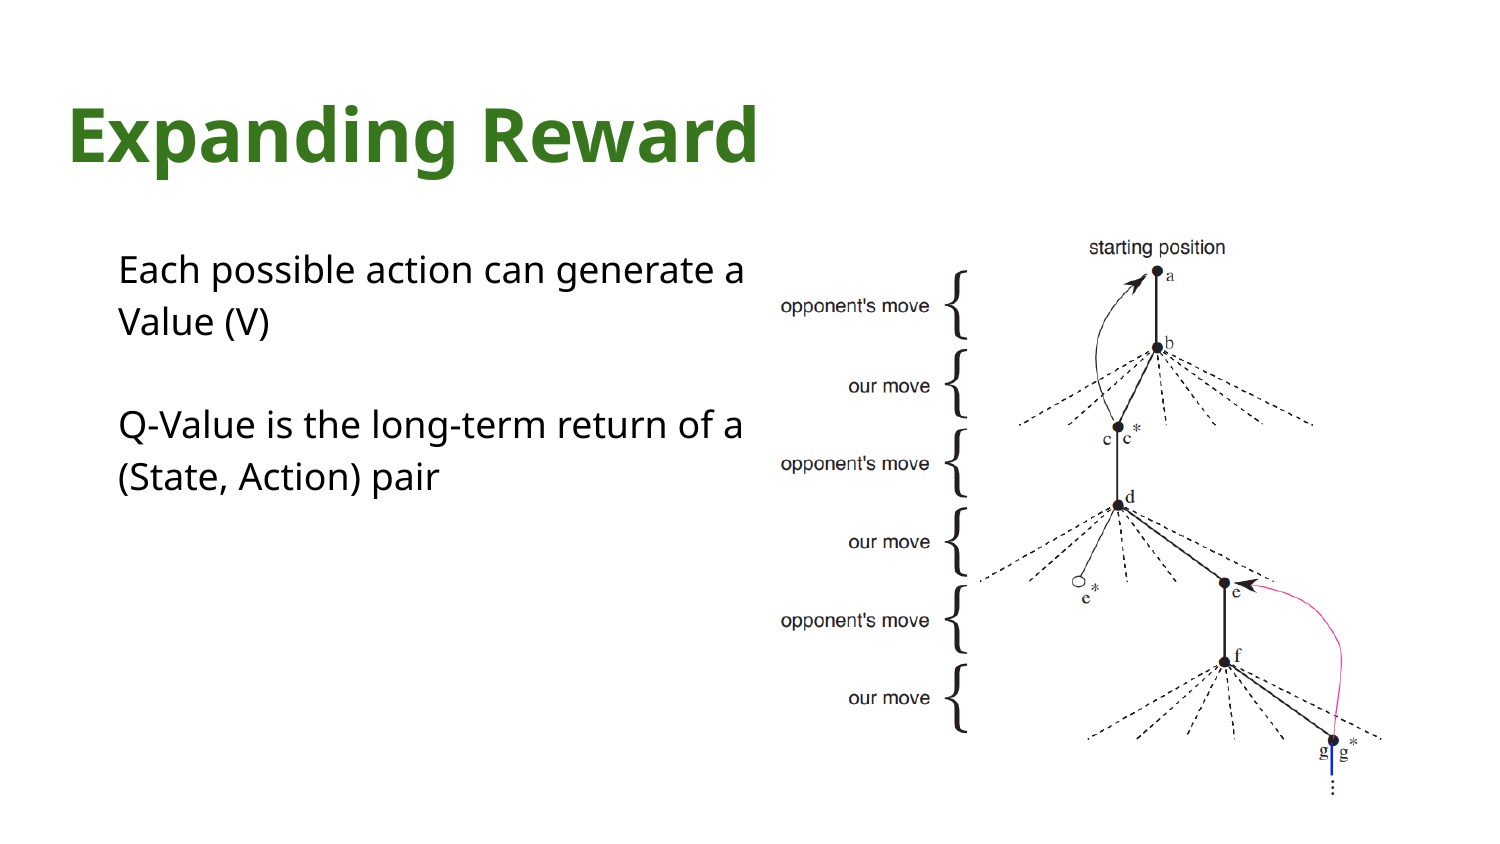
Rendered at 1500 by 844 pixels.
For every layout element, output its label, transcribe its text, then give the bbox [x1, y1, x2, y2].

picture [761, 224, 1398, 804]
list Each possible action can generate a Value (V) Q-Value is the long-term return of a (State, Action) pair [103, 224, 759, 760]
title Expanding Reward [51, 72, 1449, 167]
